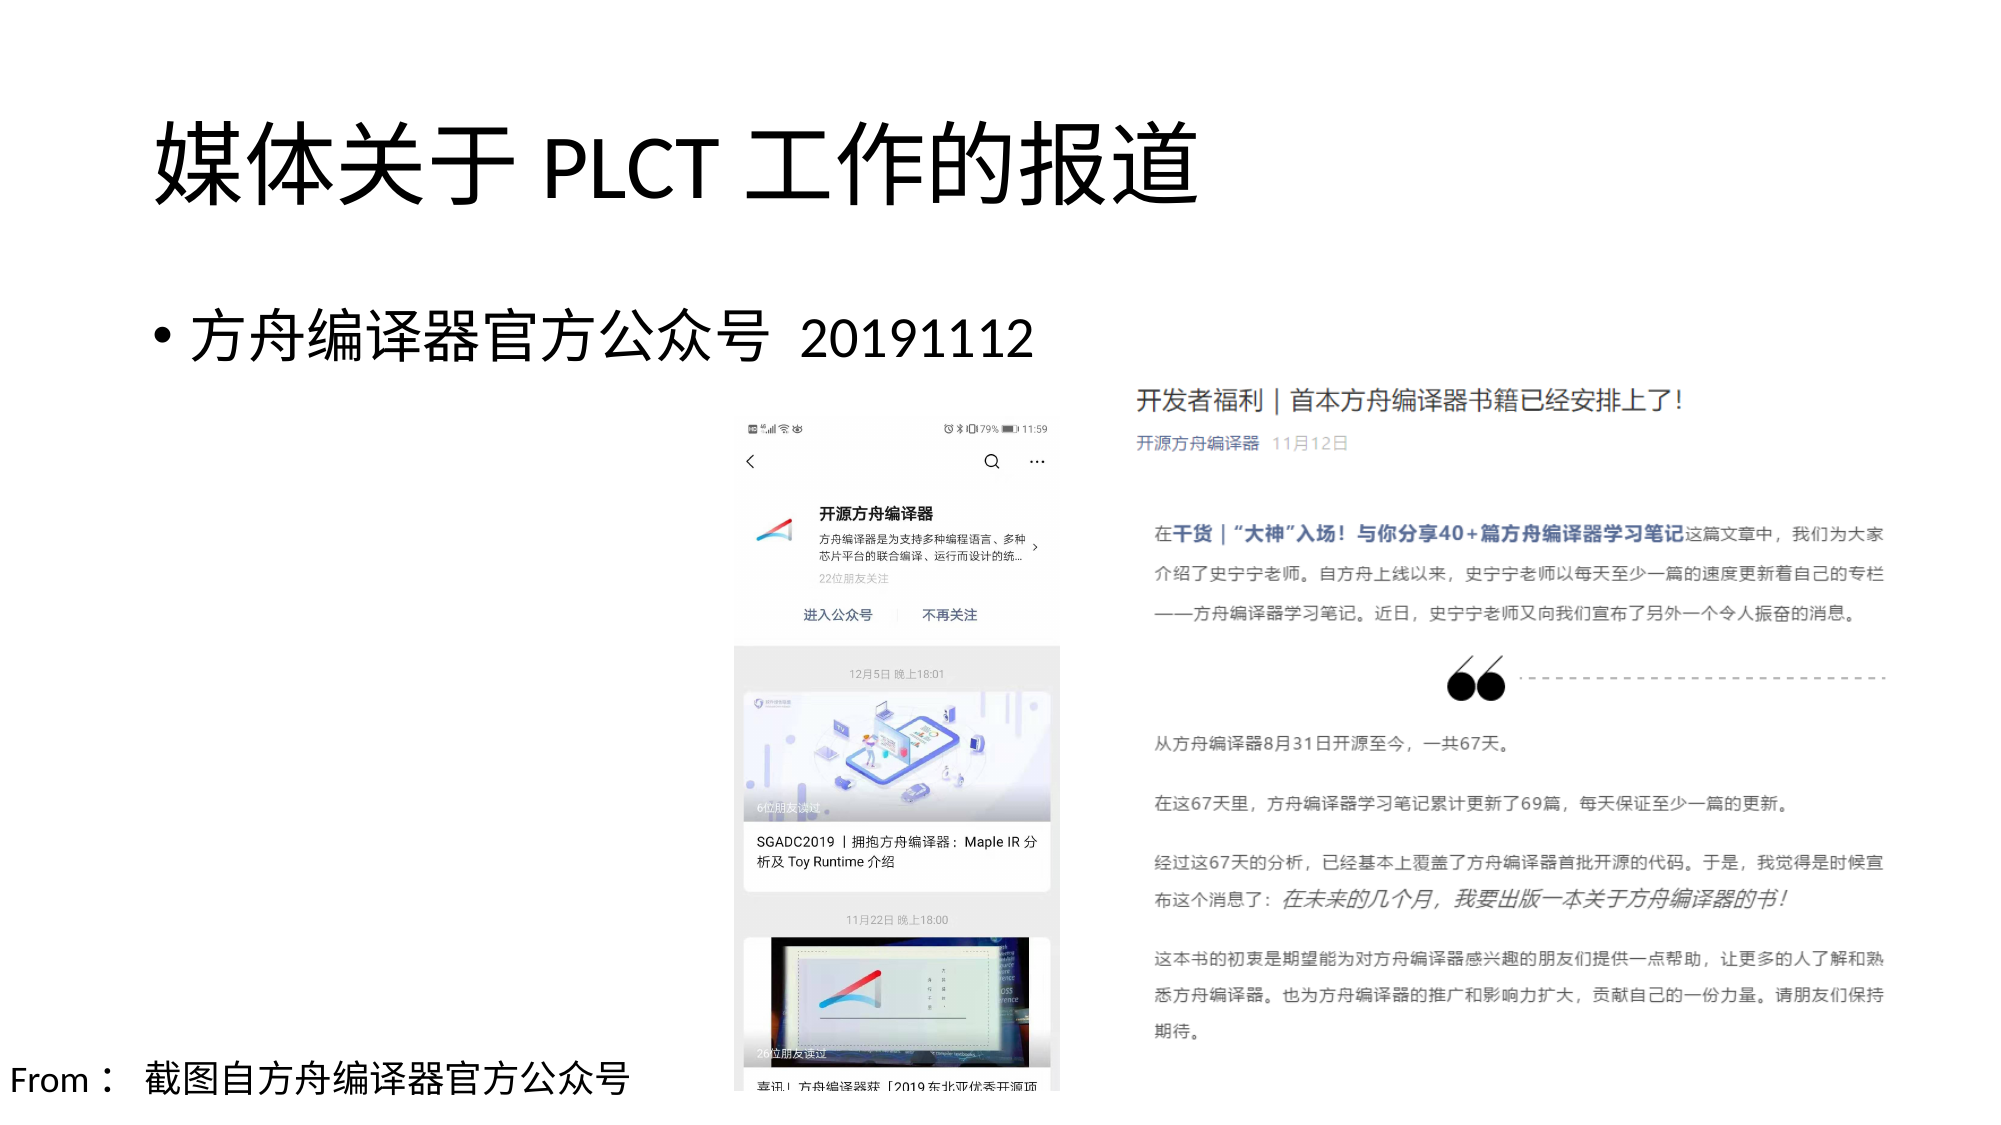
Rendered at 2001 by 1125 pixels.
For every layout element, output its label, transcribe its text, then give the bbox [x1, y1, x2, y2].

picture [734, 416, 1060, 1091]
text_box From： 截图自方舟编译器官方公众号 [0, 1048, 676, 1108]
list 方舟编译器官方公众号 20191112 [137, 299, 1863, 1014]
picture [1118, 377, 1959, 1052]
title 媒体关于PLCT工作的报道 [137, 59, 1863, 278]
